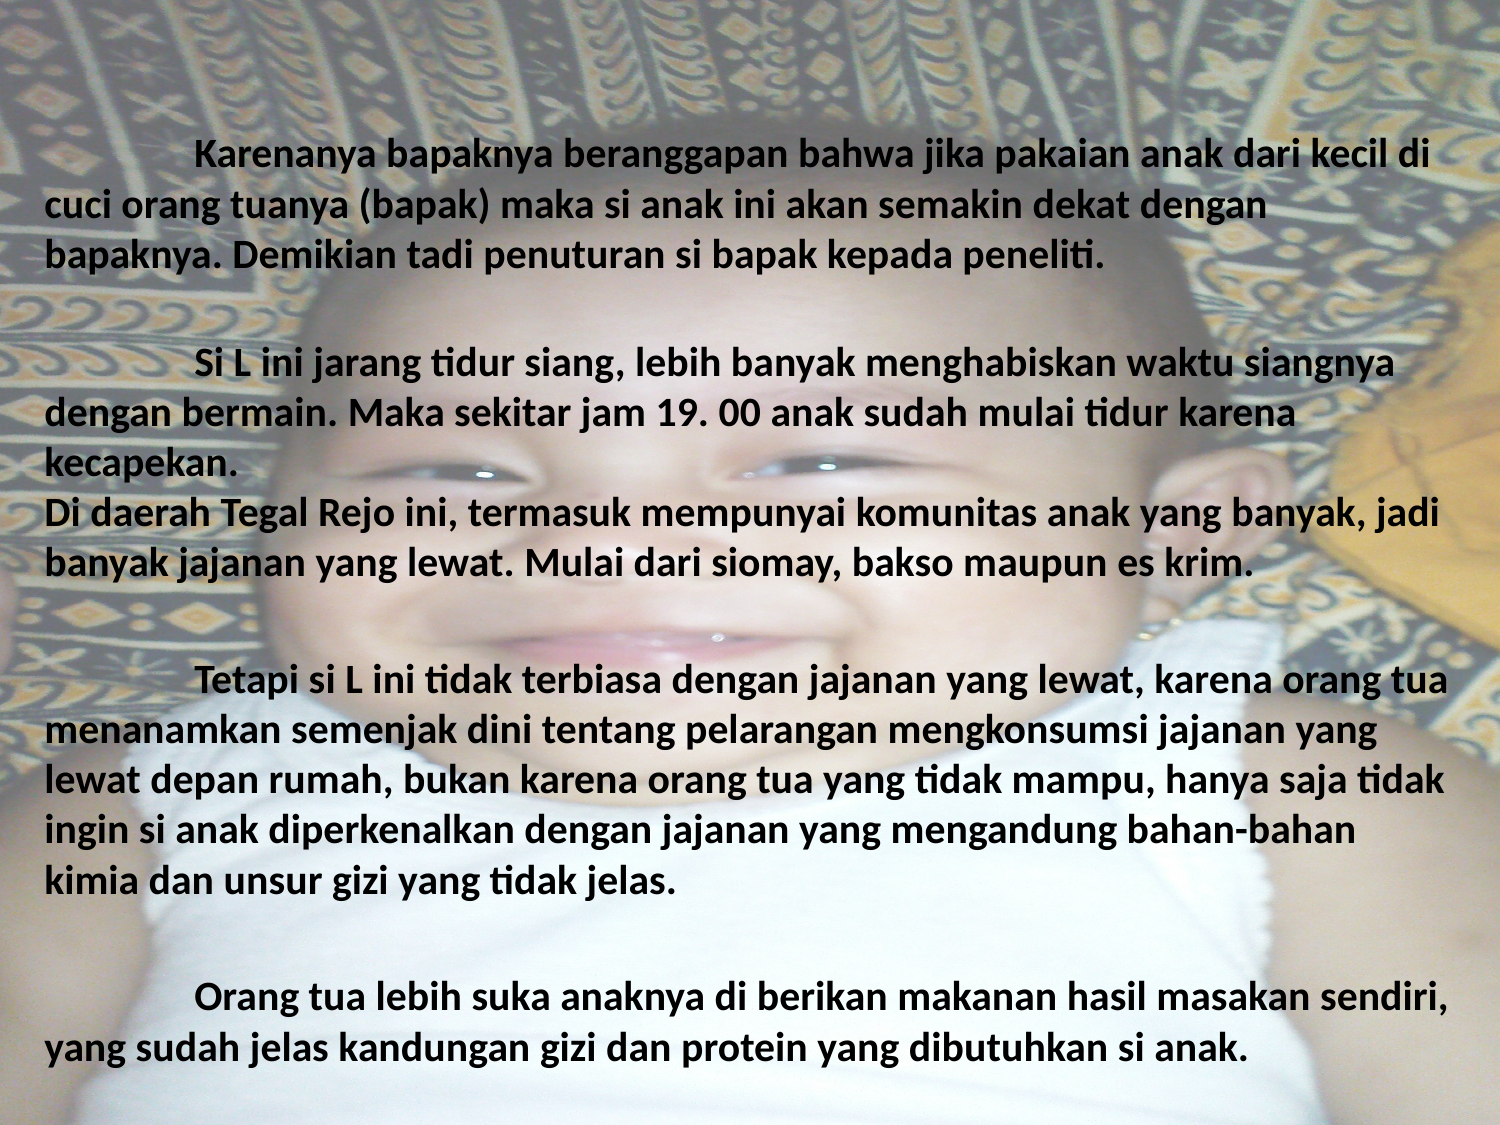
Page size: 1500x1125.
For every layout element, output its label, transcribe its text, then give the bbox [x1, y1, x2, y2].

list Karenanya bapaknya beranggapan bahwa jika pakaian anak dari kecil di cuci orang tuanya (bapak) maka si anak ini akan semakin dekat dengan bapaknya. Demikian tadi penuturan si bapak kepada peneliti. Si L ini jarang tidur siang, lebih banyak menghabiskan waktu siangnya dengan bermain. Maka sekitar jam 19. 00 anak sudah mulai tidur karena kecapekan. Di daerah Tegal Rejo ini, termasuk mempunyai komunitas anak yang banyak, jadi banyak jajanan yang lewat. Mulai dari siomay, bakso maupun es krim. Tetapi si L ini tidak terbiasa dengan jajanan yang lewat, karena orang tua menanamkan semenjak dini tentang pelarangan mengkonsumsi jajanan yang lewat depan rumah, bukan karena orang tua yang tidak mampu, hanya saja tidak ingin si anak diperkenalkan dengan jajanan yang mengandung bahan-bahan kimia dan unsur gizi yang tidak jelas. Orang tua lebih suka anaknya di berikan makanan hasil masakan sendiri, yang sudah jelas kandungan gizi dan protein yang dibutuhkan si anak. [29, 118, 1471, 1123]
